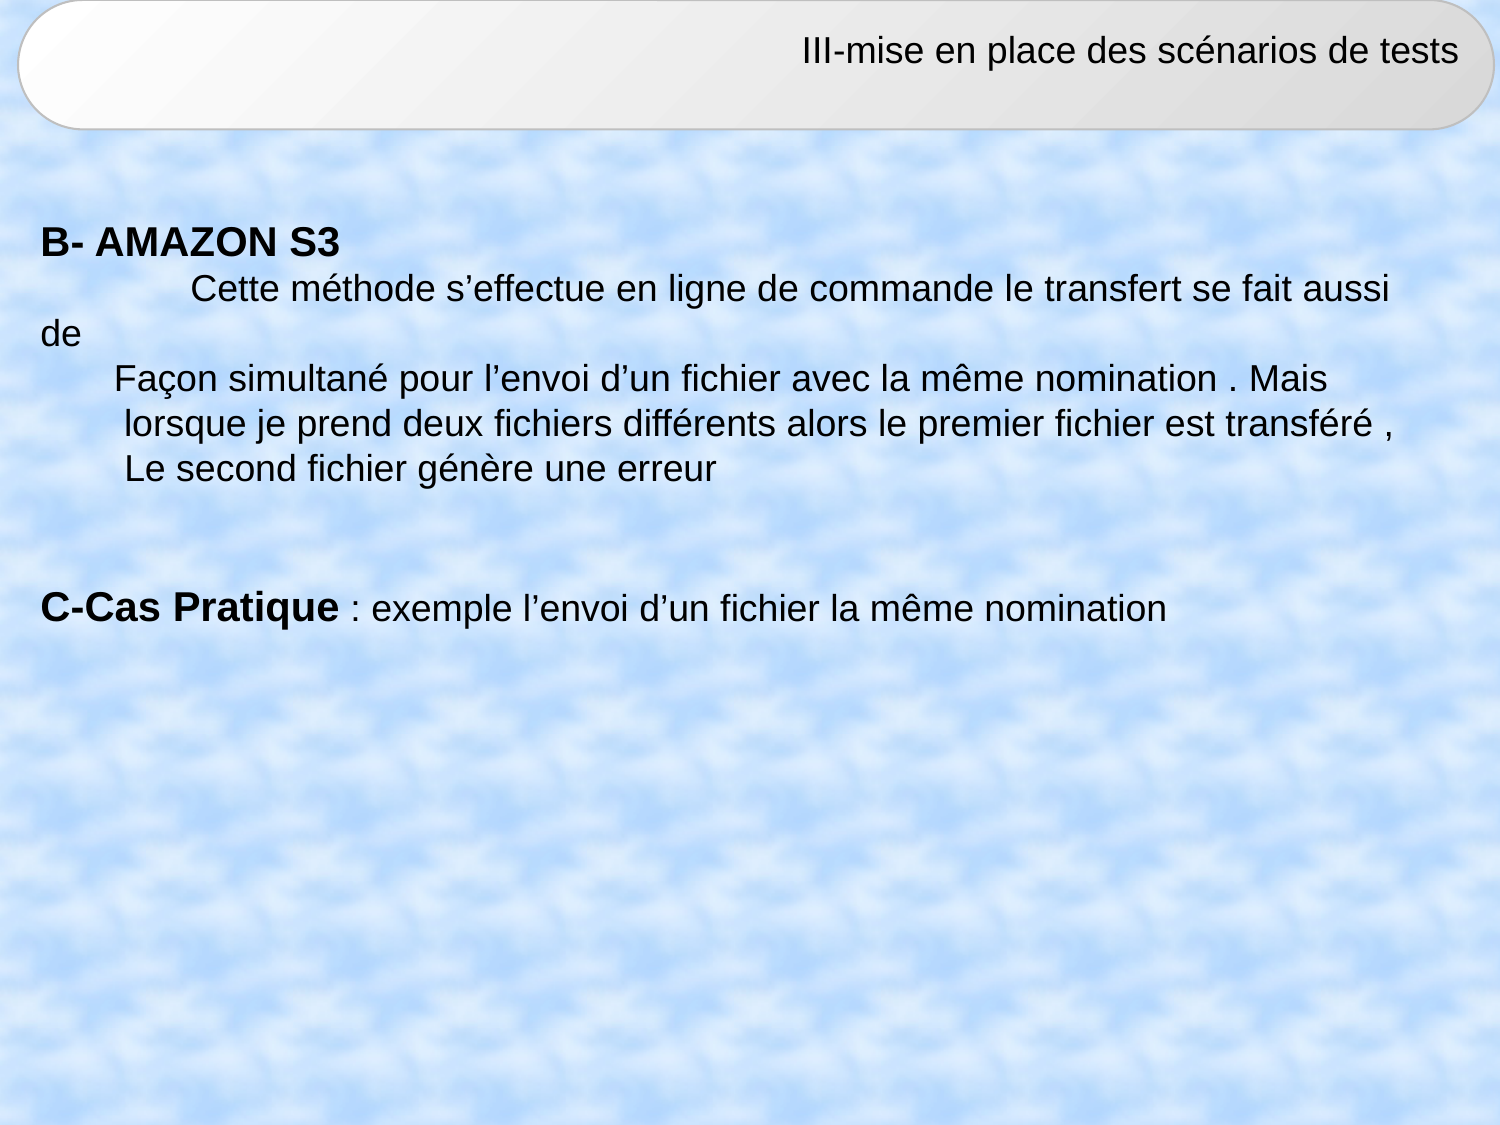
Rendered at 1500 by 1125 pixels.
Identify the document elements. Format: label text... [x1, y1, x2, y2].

picture [0, 0, 1500, 1125]
text_box B- AMAZON S3 Cette méthode s’effectue en ligne de commande le transfert se fait aussi de Façon simultané pour l’envoi d’un fichier avec la même nomination . Mais lorsque je prend deux fichiers différents alors le premier fichier est transféré , Le second fichier génère une erreur C-Cas Pratique : exemple l’envoi d’un fichier la même nomination [25, 206, 1430, 861]
text_box III-mise en place des scénarios de tests [18, 0, 1495, 130]
